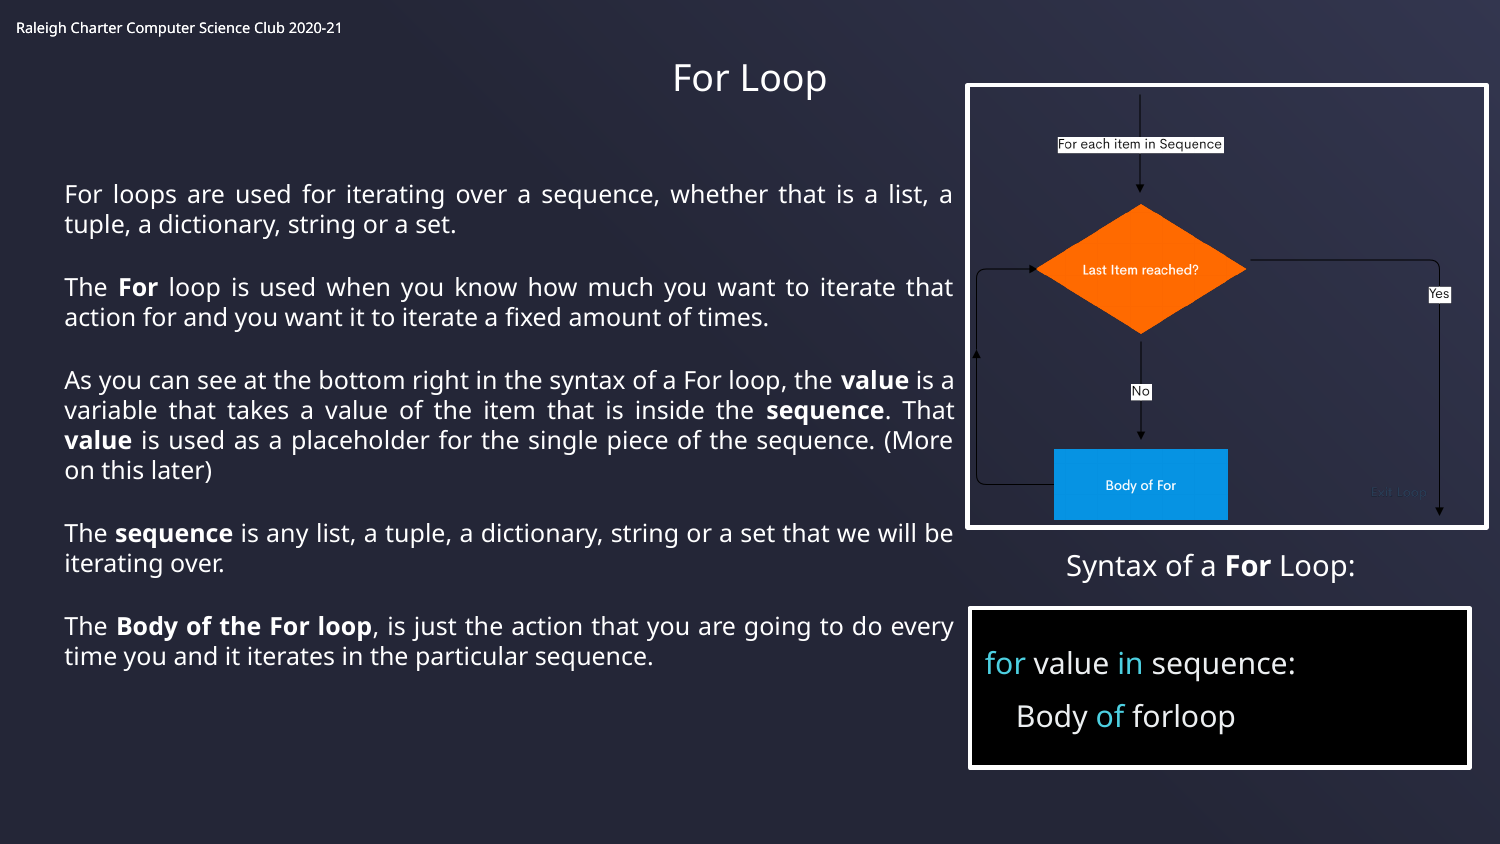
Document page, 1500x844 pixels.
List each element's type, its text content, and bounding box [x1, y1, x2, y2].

text_box for value in sequence: Body of forloop [969, 608, 1470, 768]
text_box For loops are used for iterating over a sequence, whether that is a list, a tuple, a dictionary, string or a set. The For loop is used when you know how much you want to iterate that action for and you want it to iterate a fixed amount of times. As you can see at the bottom right in the syntax of a For loop, the value is a variable that takes a value of the item that is inside the sequence. That value is used as a placeholder for the single piece of the sequence. (More on this later) The sequence is any list, a tuple, a dictionary, string or a set that we will be iterating over. The Body of the For loop, is just the action that you are going to do every time you and it iterates in the particular sequence. [49, 99, 970, 802]
text_box Syntax of a For Loop: [1051, 535, 1377, 595]
picture [969, 87, 1485, 526]
text_box For Loop [0, 23, 1500, 130]
